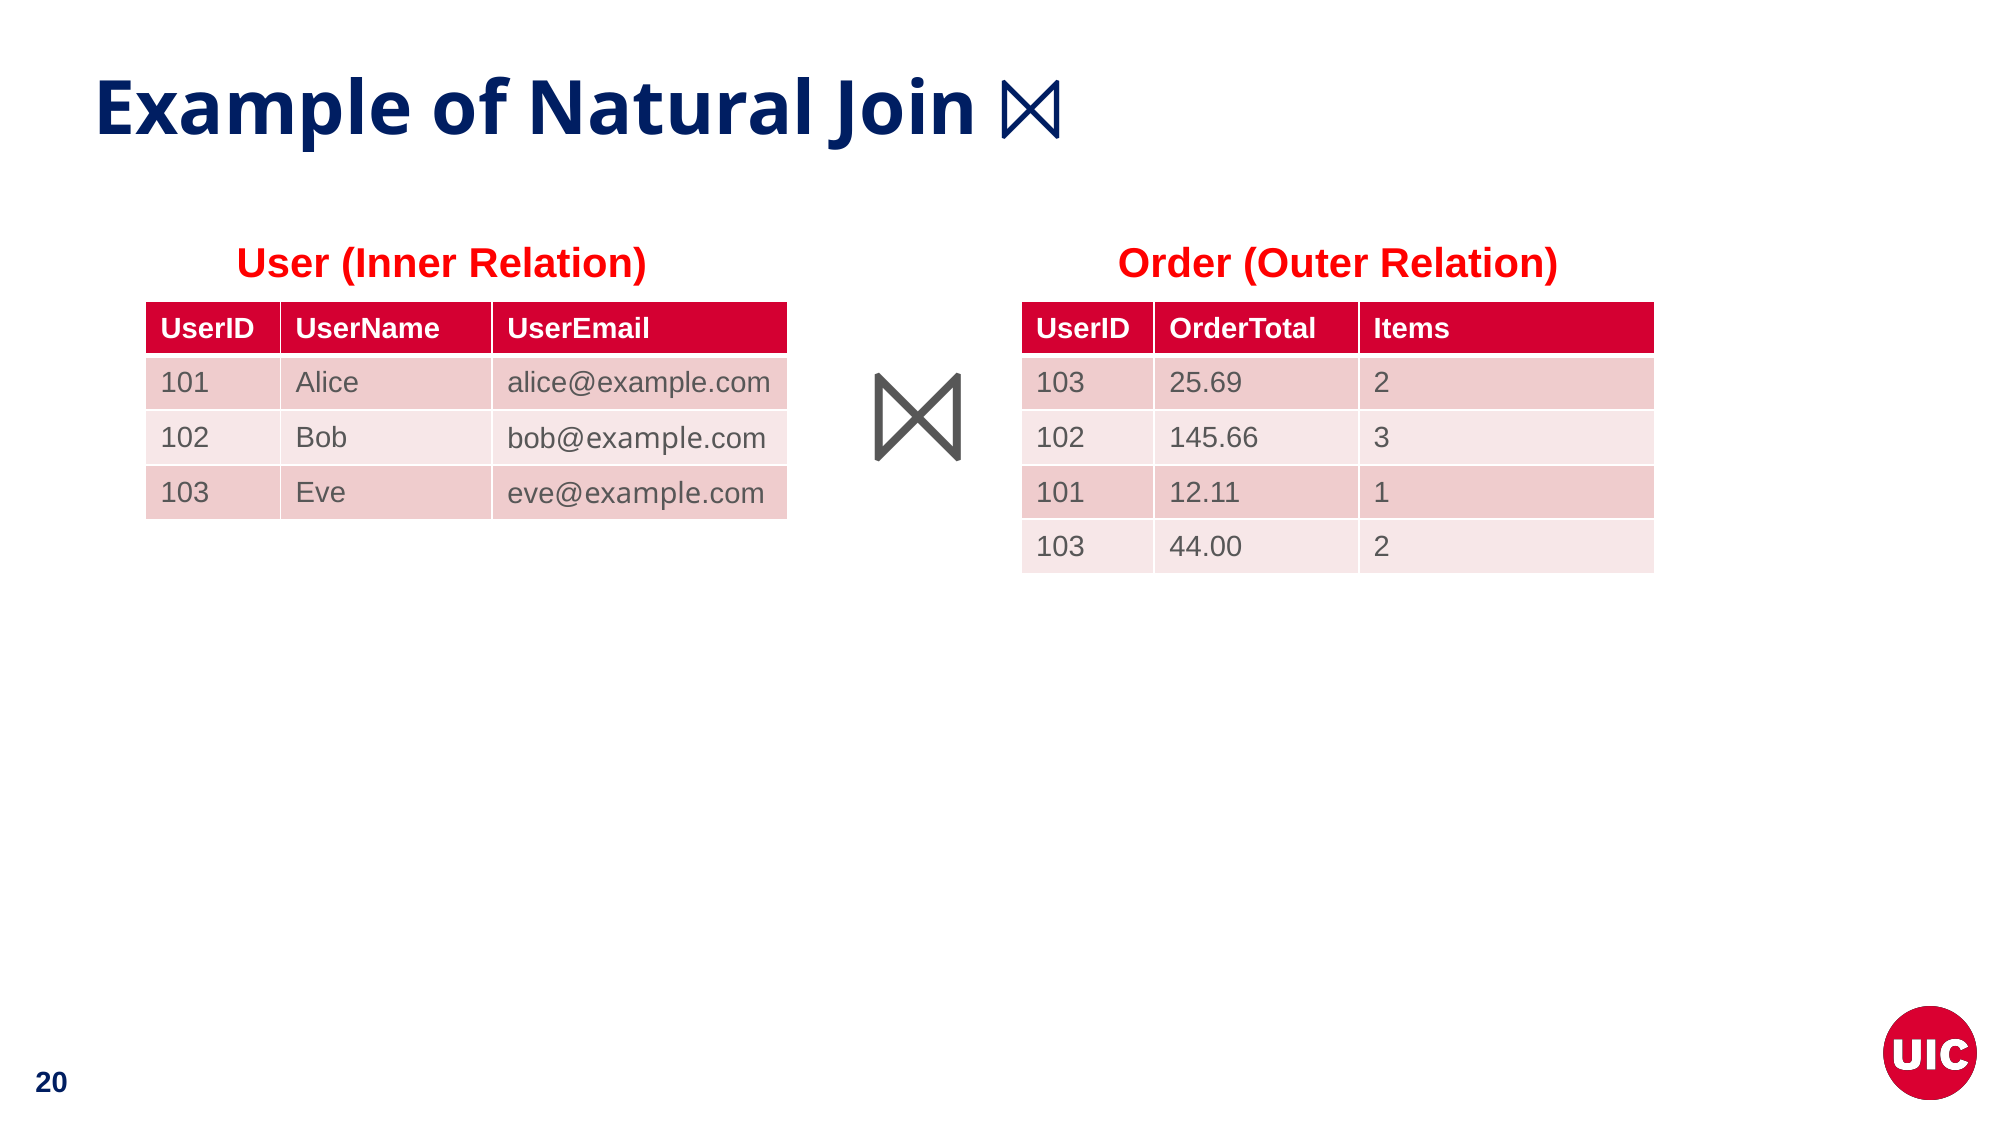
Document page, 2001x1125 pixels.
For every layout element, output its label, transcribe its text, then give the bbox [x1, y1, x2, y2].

table_header UserName [281, 302, 491, 353]
table_cell Bob [281, 411, 491, 464]
table_cell 102 [1022, 411, 1153, 464]
table_cell 101 [146, 358, 280, 409]
table_cell eve@example.com [493, 466, 787, 519]
table_cell alice@example.com [493, 358, 787, 409]
table_header UserEmail [493, 302, 787, 353]
table_cell 145.66 [1155, 411, 1358, 464]
table_header OrderTotal [1155, 302, 1358, 353]
text_box Order (Outer Relation) [1015, 228, 1662, 294]
table_cell Eve [281, 466, 491, 519]
table_cell 1 [1360, 466, 1654, 518]
table_cell bob@example.com [493, 411, 787, 464]
table_cell 102 [146, 411, 280, 464]
table_cell 12.11 [1155, 466, 1358, 518]
table_cell Alice [281, 358, 491, 409]
table_cell 2 [1360, 520, 1654, 573]
title Example of Natural Join ⨝ [93, 70, 1907, 204]
table_cell 25.69 [1155, 358, 1358, 409]
table_cell 44.00 [1155, 520, 1358, 573]
table_cell 103 [146, 466, 280, 519]
table_cell 3 [1360, 411, 1654, 464]
table_cell 103 [1022, 520, 1153, 573]
table_header UserID [1022, 302, 1153, 353]
table_cell 2 [1360, 358, 1654, 409]
text_box ⨝ [854, 334, 955, 485]
text_box User (Inner Relation) [119, 228, 765, 293]
picture [1880, 1004, 1980, 1102]
table_header UserID [146, 302, 280, 353]
table_cell 101 [1022, 466, 1153, 518]
table_cell 103 [1022, 358, 1153, 409]
table_header Items [1360, 302, 1654, 353]
